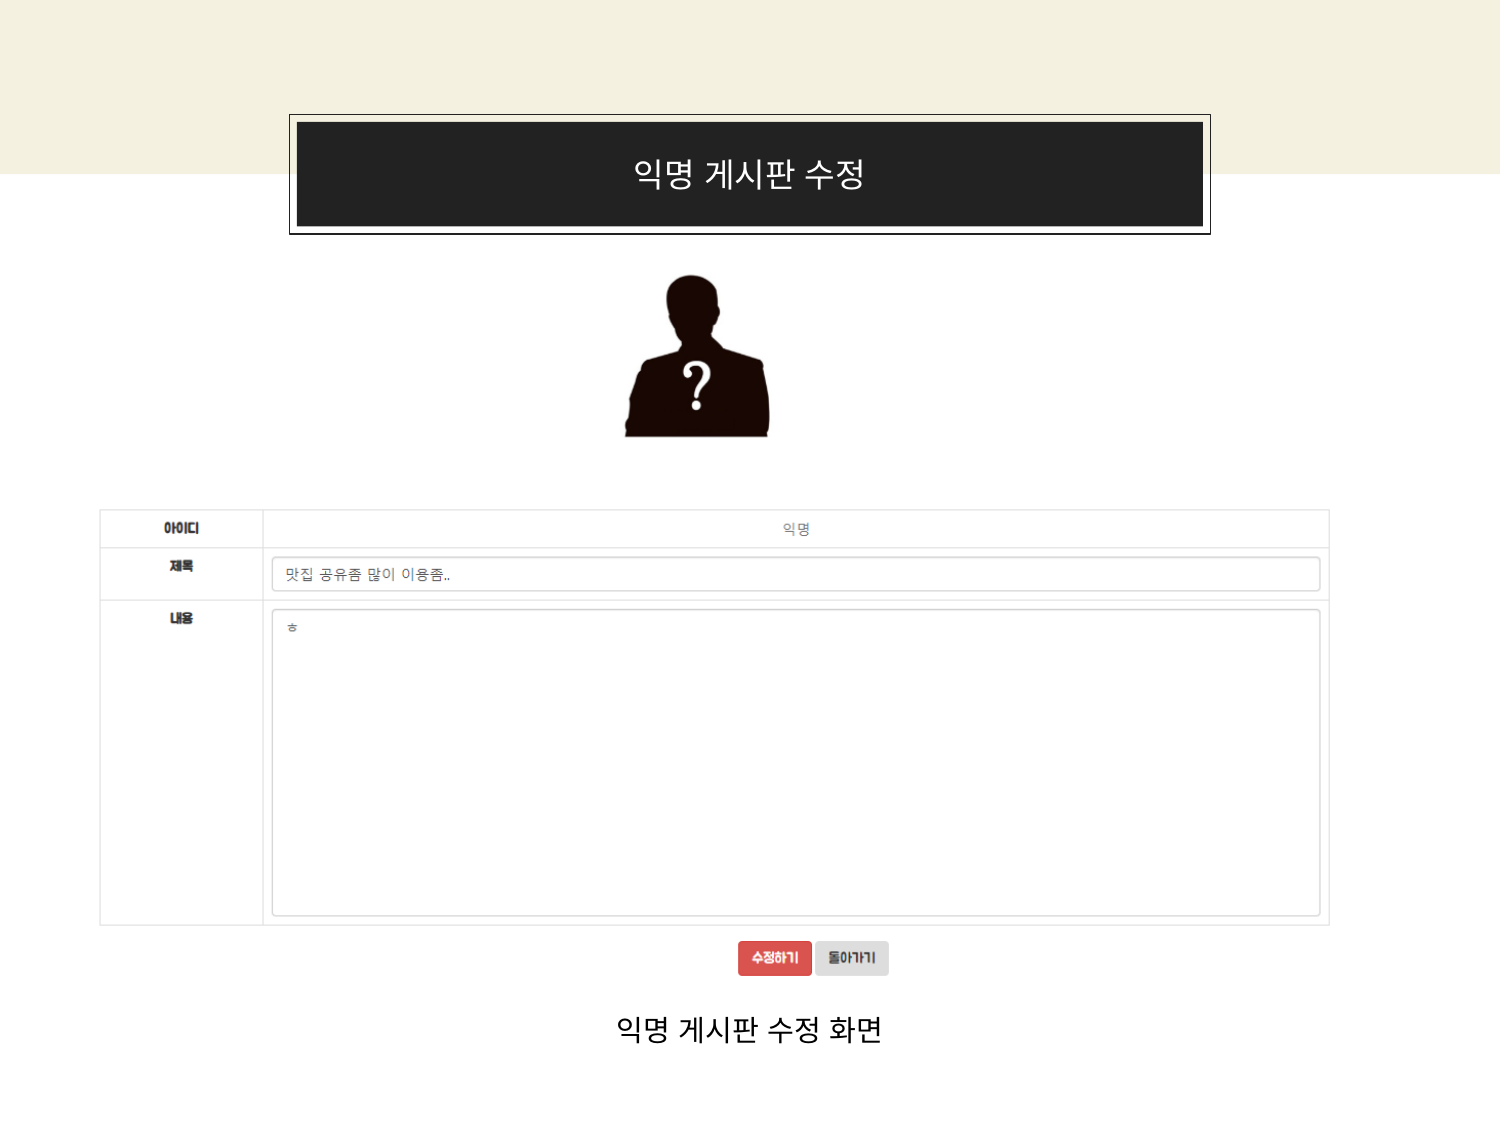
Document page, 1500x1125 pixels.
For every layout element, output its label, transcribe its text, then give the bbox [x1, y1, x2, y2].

text_box 익명 게시판 수정 화면 [185, 1005, 1315, 1091]
title 익명 게시판 수정 [296, 121, 1203, 227]
picture [36, 251, 1463, 981]
